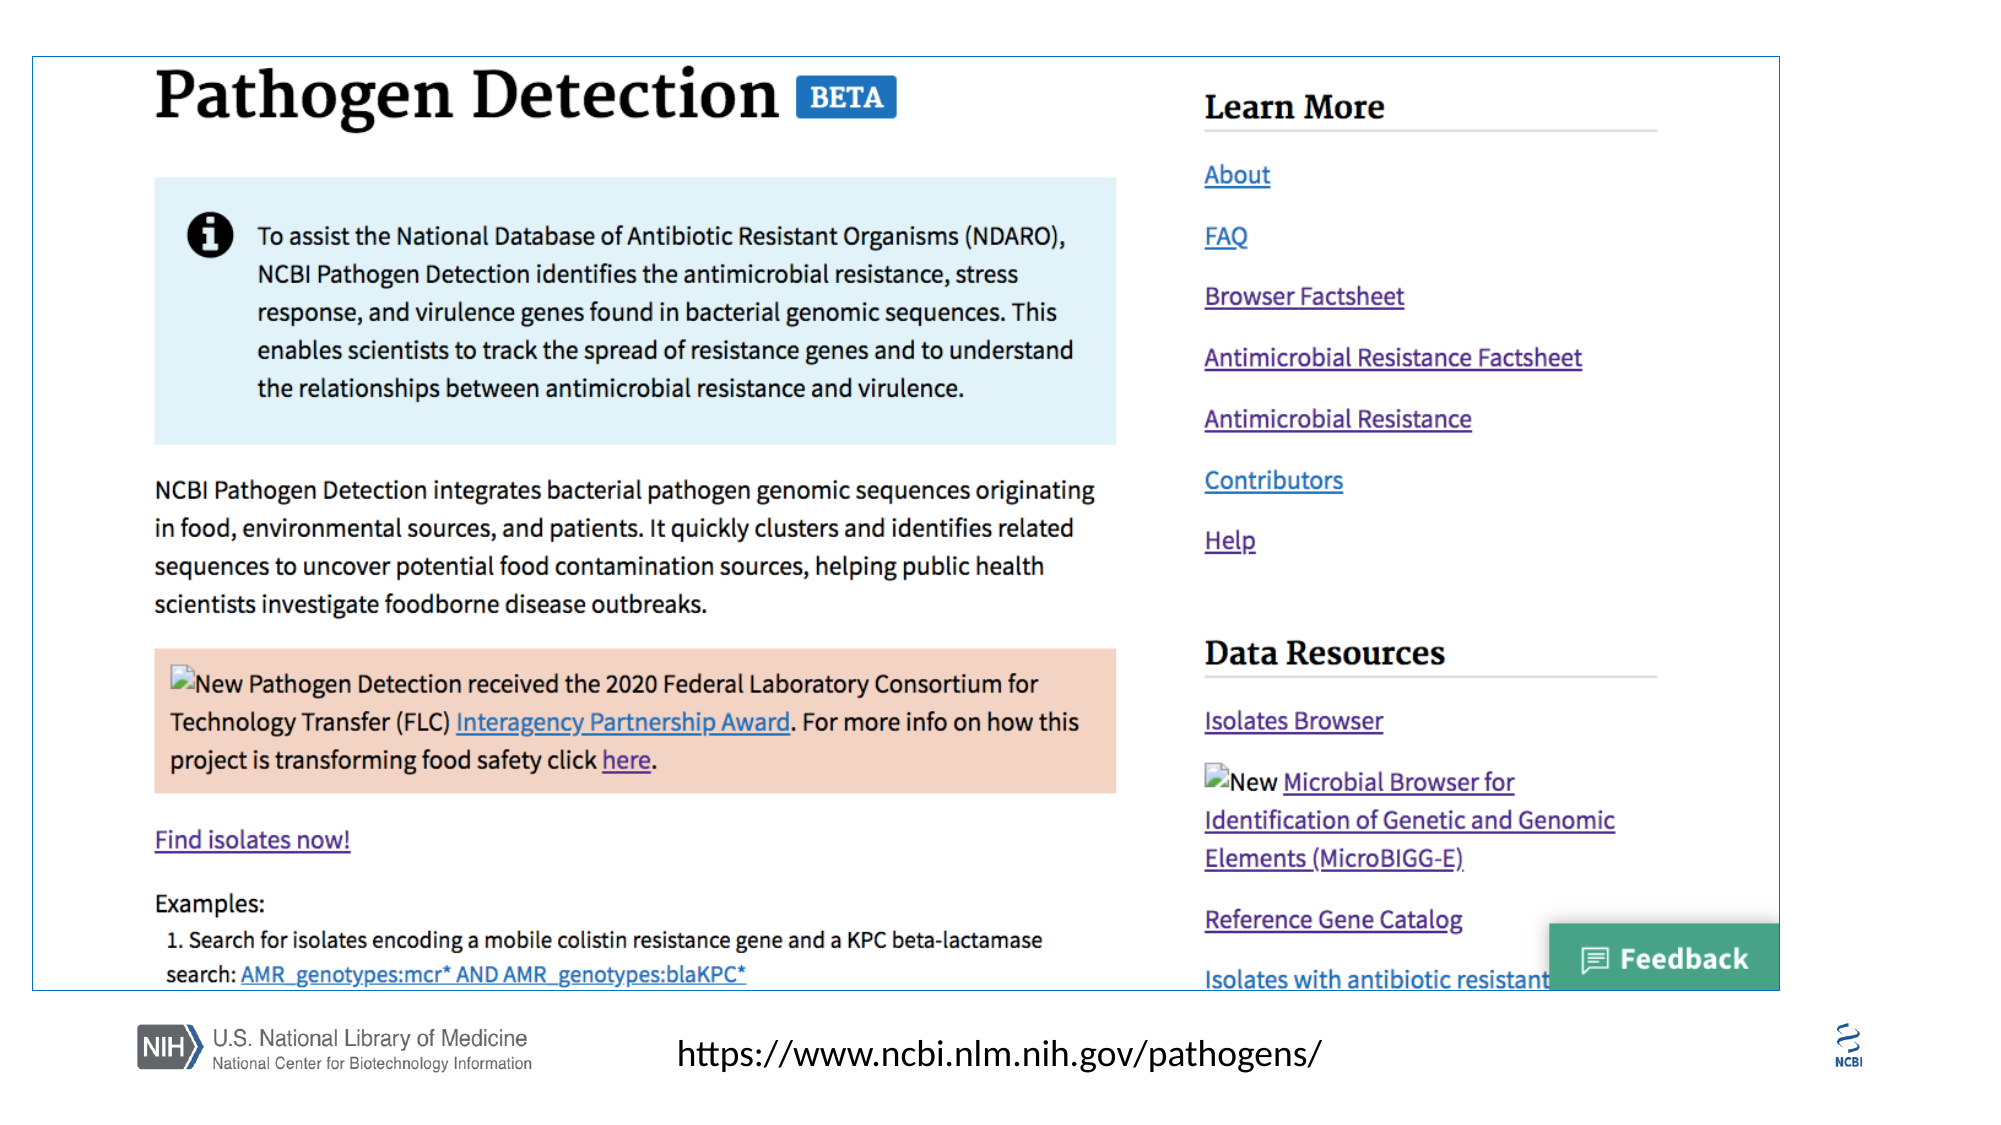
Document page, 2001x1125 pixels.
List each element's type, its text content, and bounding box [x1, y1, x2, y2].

text_box https://www.ncbi.nlm.nih.gov/pathogens/ [662, 1022, 1338, 1082]
picture [32, 56, 1780, 991]
